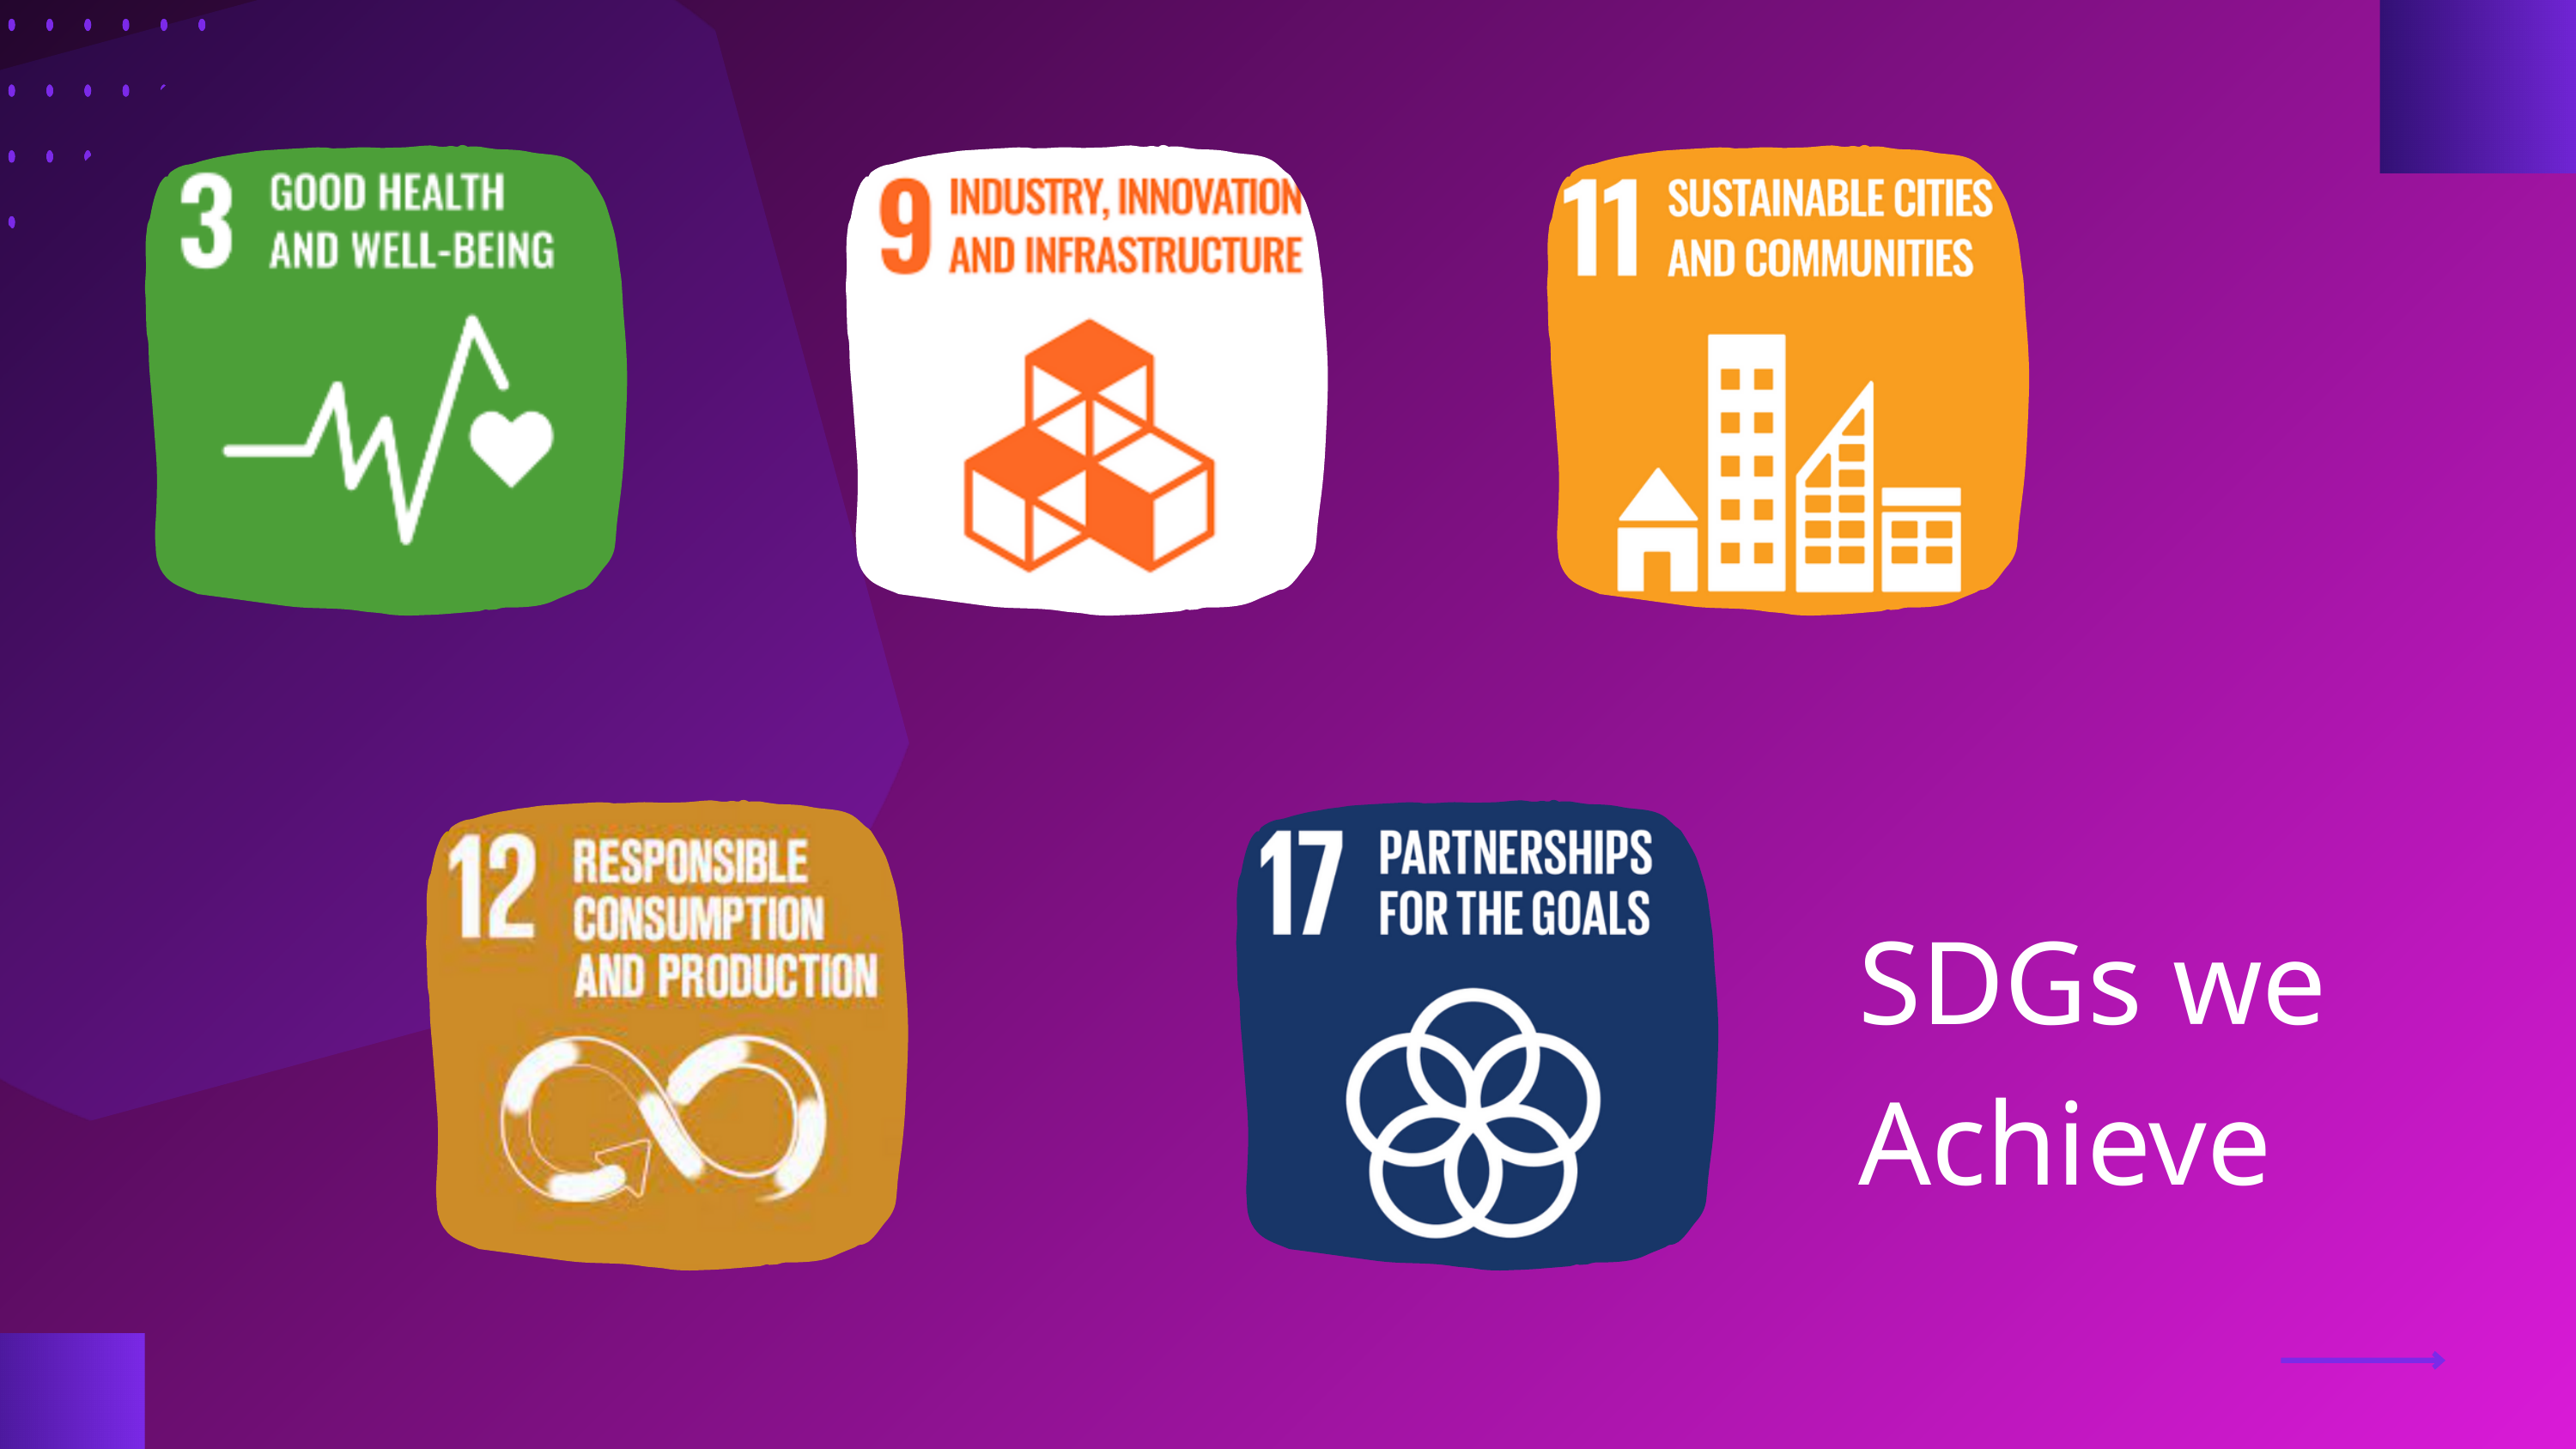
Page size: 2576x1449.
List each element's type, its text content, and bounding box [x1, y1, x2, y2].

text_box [1236, 799, 1718, 1271]
text_box [0, 0, 949, 1146]
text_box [144, 144, 628, 616]
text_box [1546, 144, 2030, 616]
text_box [845, 144, 1328, 616]
text_box [0, 1333, 145, 1449]
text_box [425, 799, 908, 1271]
text_box [2379, 0, 2576, 173]
text_box SDGs we Achieve [1858, 887, 2576, 1209]
text_box [0, 0, 244, 229]
